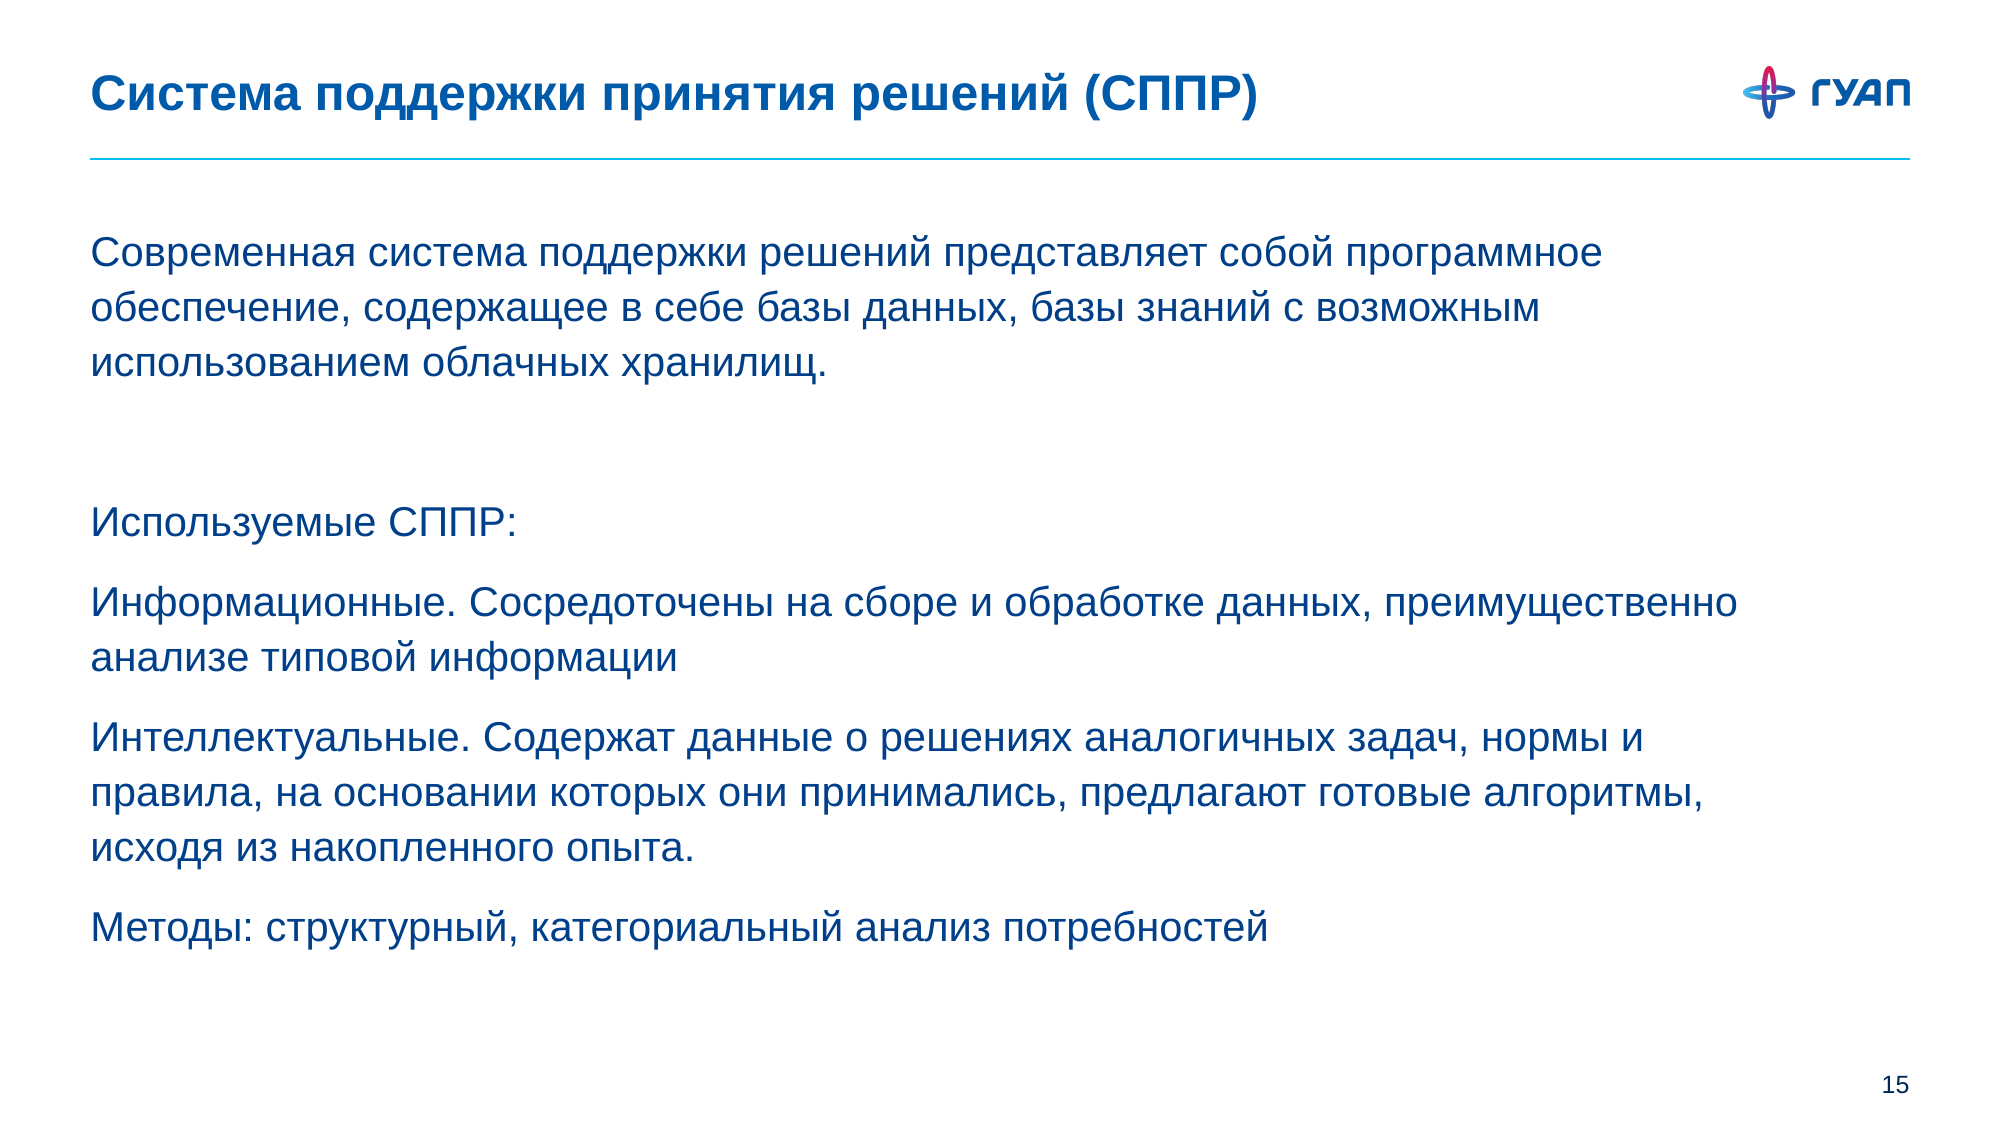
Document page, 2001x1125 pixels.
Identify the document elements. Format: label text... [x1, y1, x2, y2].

title Система поддержки принятия решений (СППР) [90, 66, 1667, 122]
list Современная система поддержки решений представляет собой программное обеспечение, содержащее в себе базы данных, базы знаний с возможным использованием облачных хранилищ. Используемые СППР: Информационные. Сосредоточены на сборе и обработке данных, преимущественно анализе типовой информации Интеллектуальные. Содержат данные о решениях аналогичных задач, нормы и правила, на основании которых они принимались, предлагают готовые алгоритмы, исходя из накопленного опыта. Методы: структурный, категориальный анализ потребностей [90, 220, 1816, 1059]
picture [1743, 66, 1910, 119]
